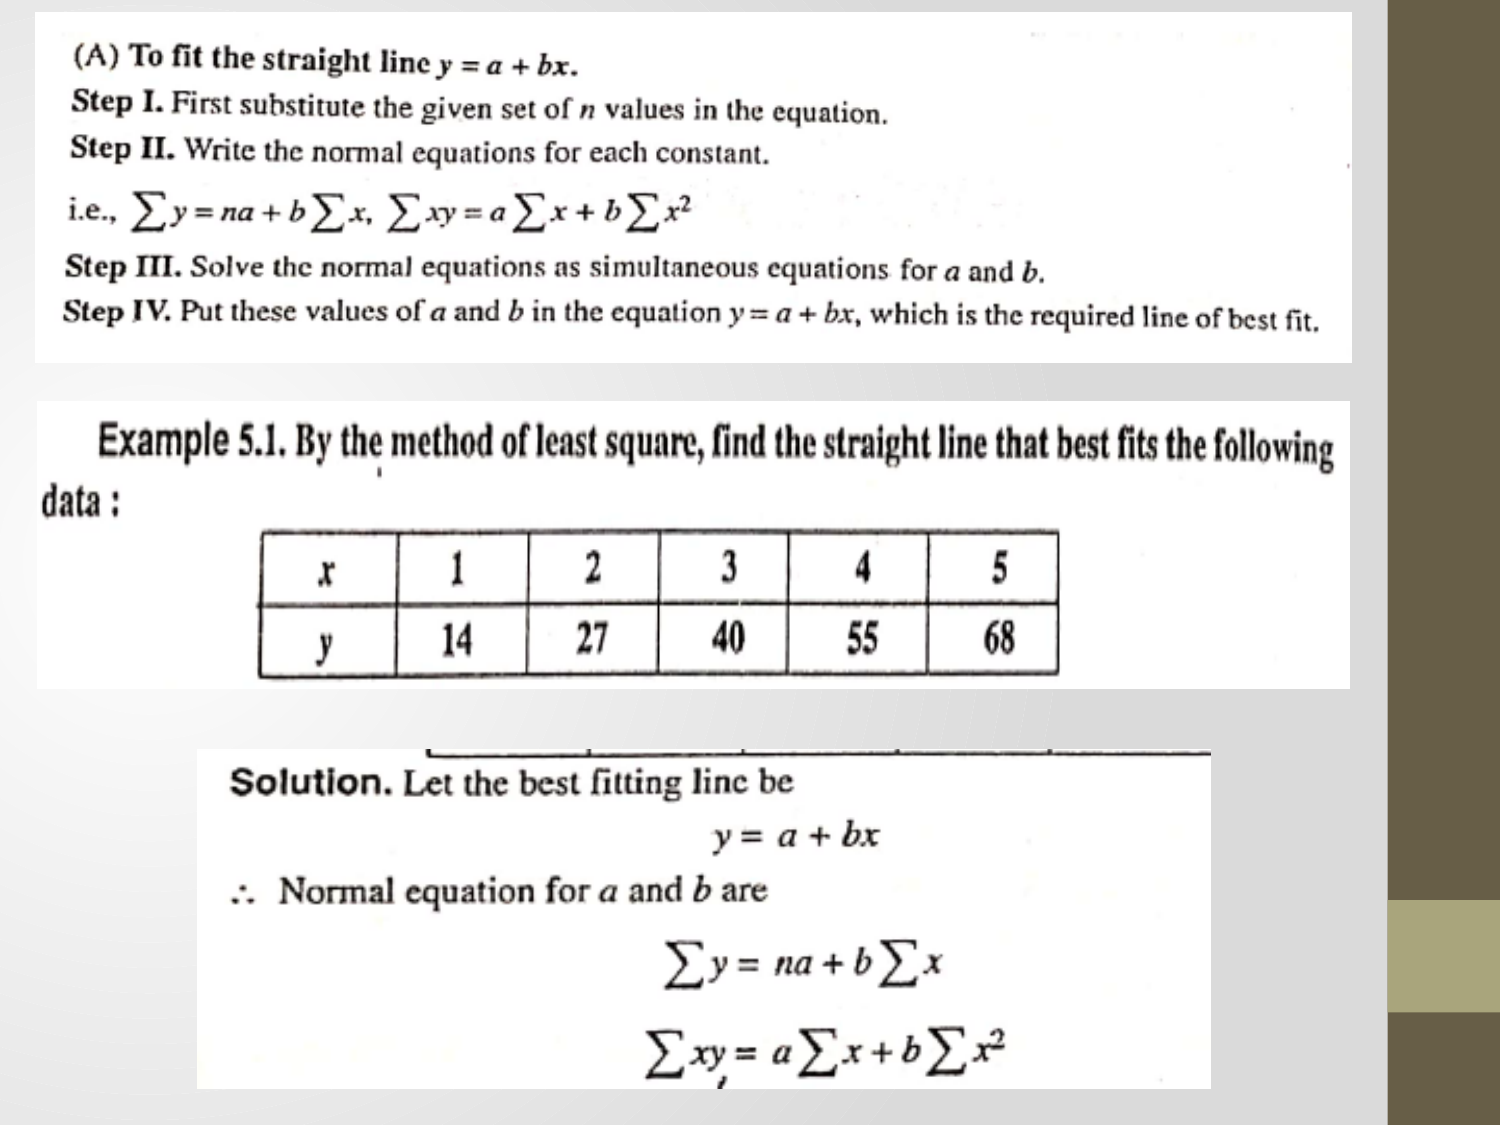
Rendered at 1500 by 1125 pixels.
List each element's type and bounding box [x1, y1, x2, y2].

picture [197, 749, 1211, 1090]
picture [34, 12, 1353, 363]
picture [36, 400, 1351, 690]
